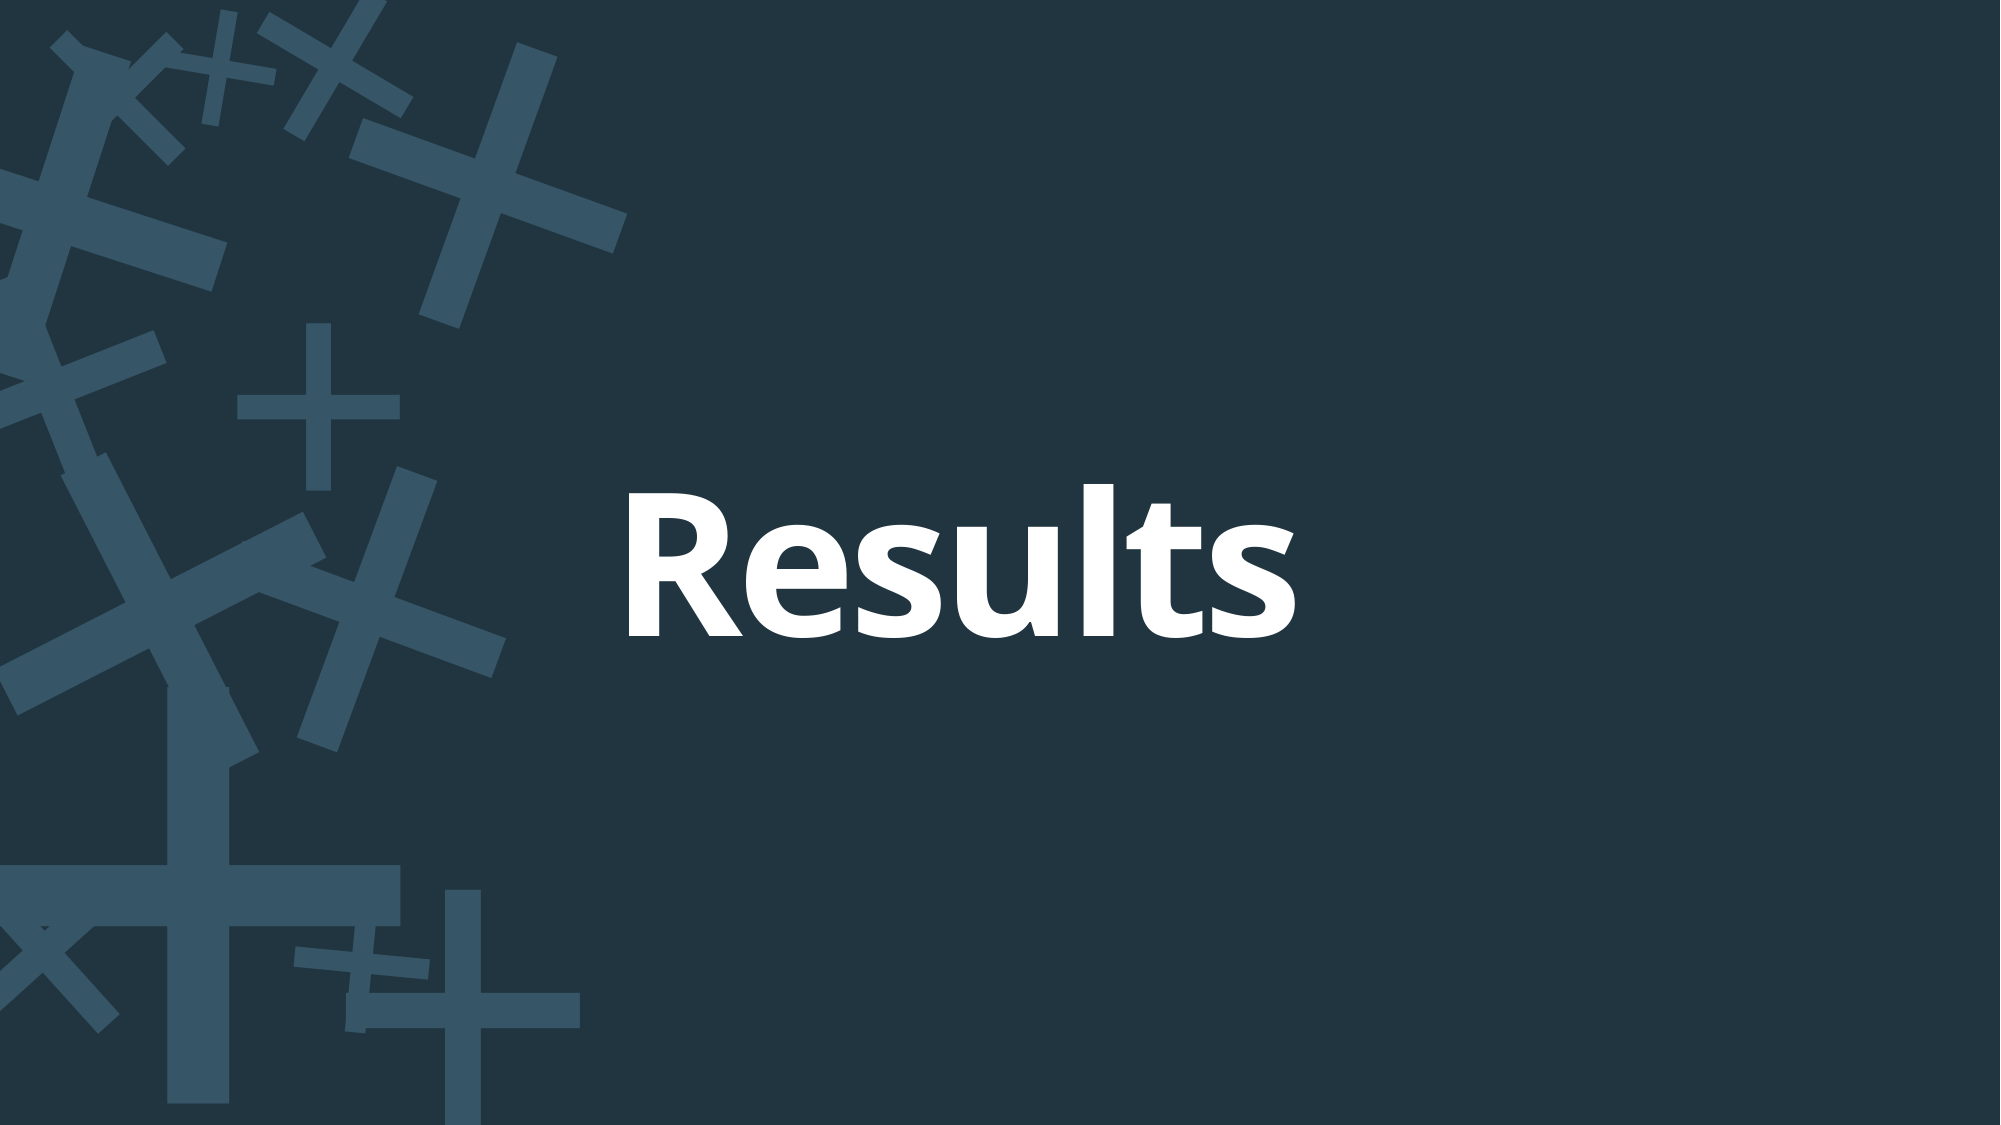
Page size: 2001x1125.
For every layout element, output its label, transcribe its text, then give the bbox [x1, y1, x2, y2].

list Results [596, 456, 1552, 655]
